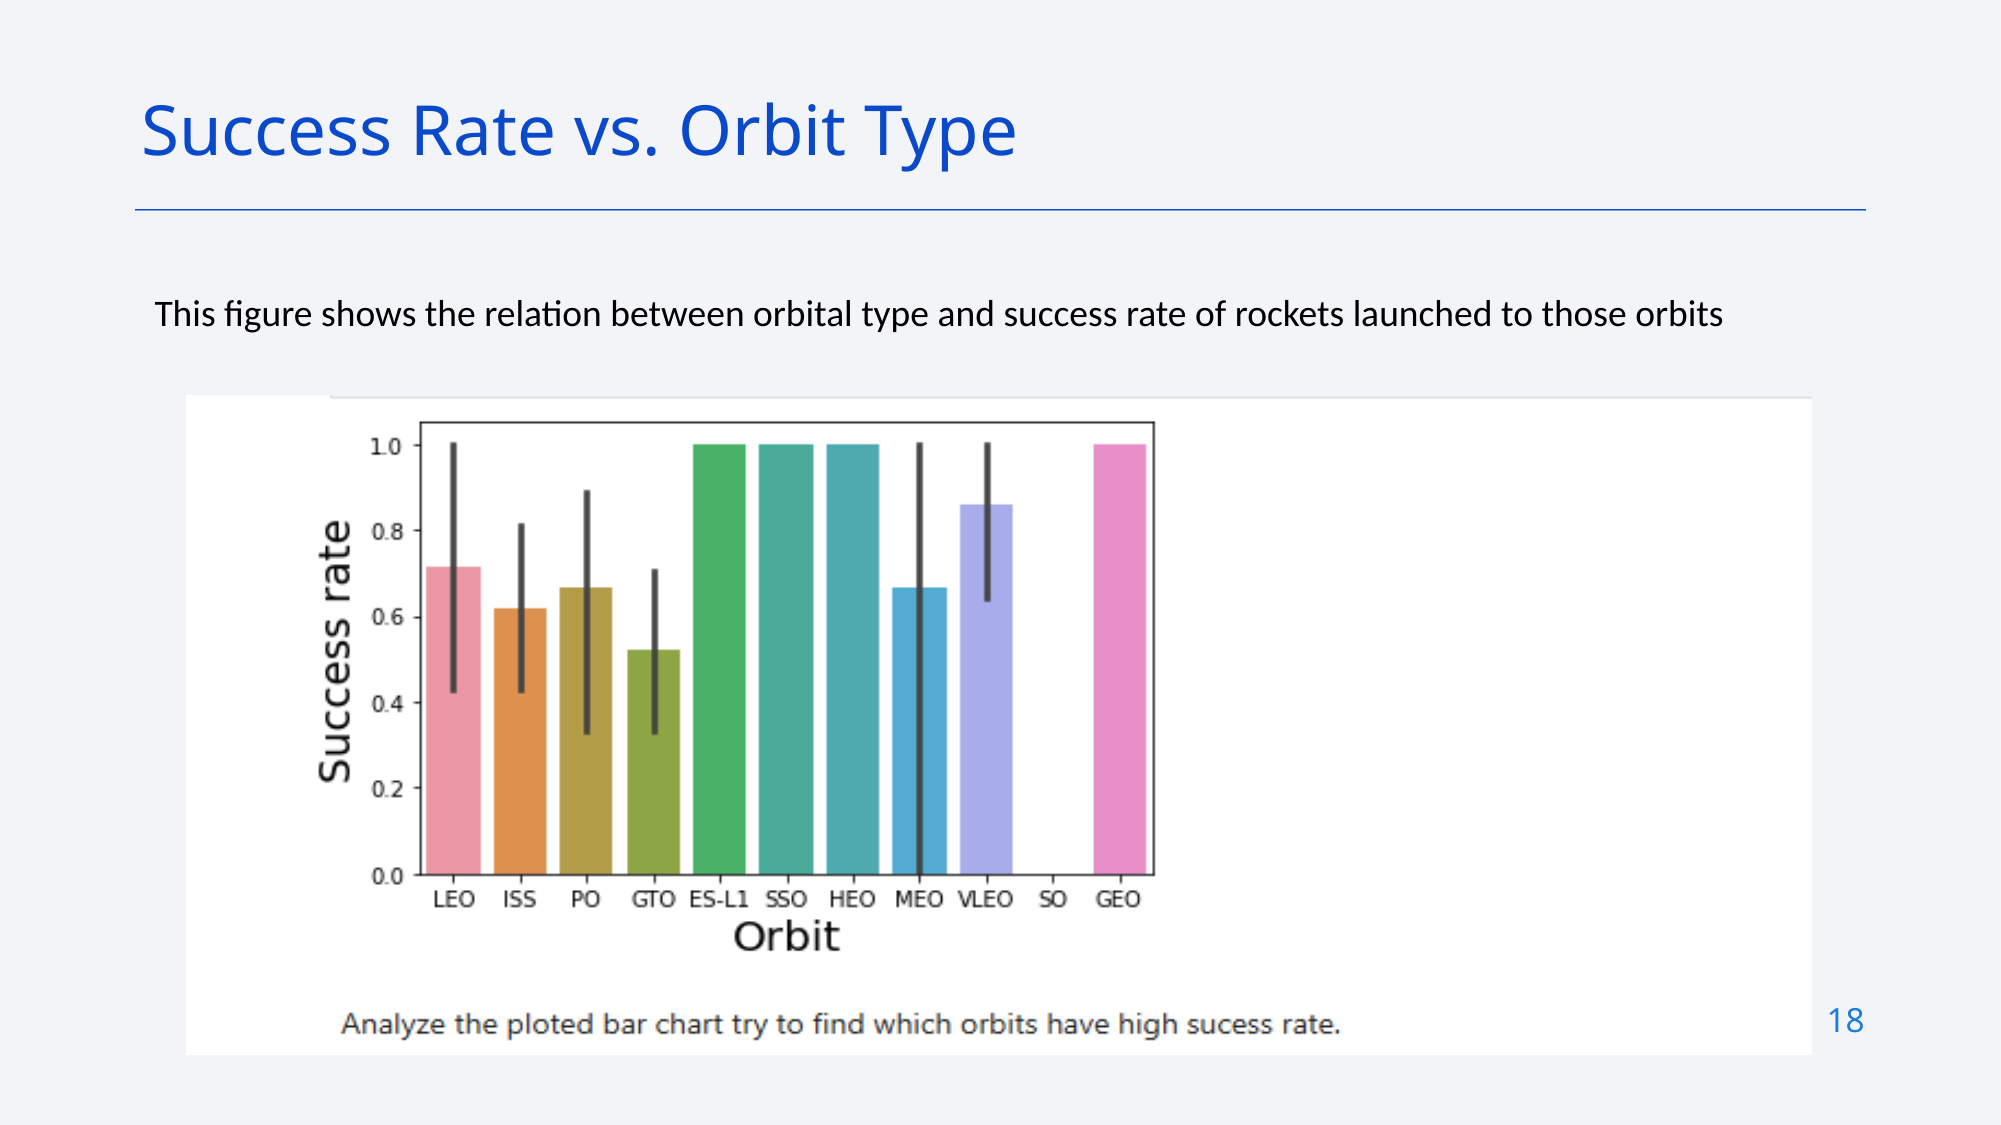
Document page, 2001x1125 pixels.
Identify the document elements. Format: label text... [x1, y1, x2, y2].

list [126, 280, 1902, 420]
picture [0, 0, 2001, 1125]
text_box This figure shows the relation between orbital type and success rate of rockets launched to those orbits [139, 281, 1905, 342]
text_box Success Rate vs. Orbit Type [126, 88, 1852, 179]
slide_number 18 [1812, 988, 1880, 1055]
